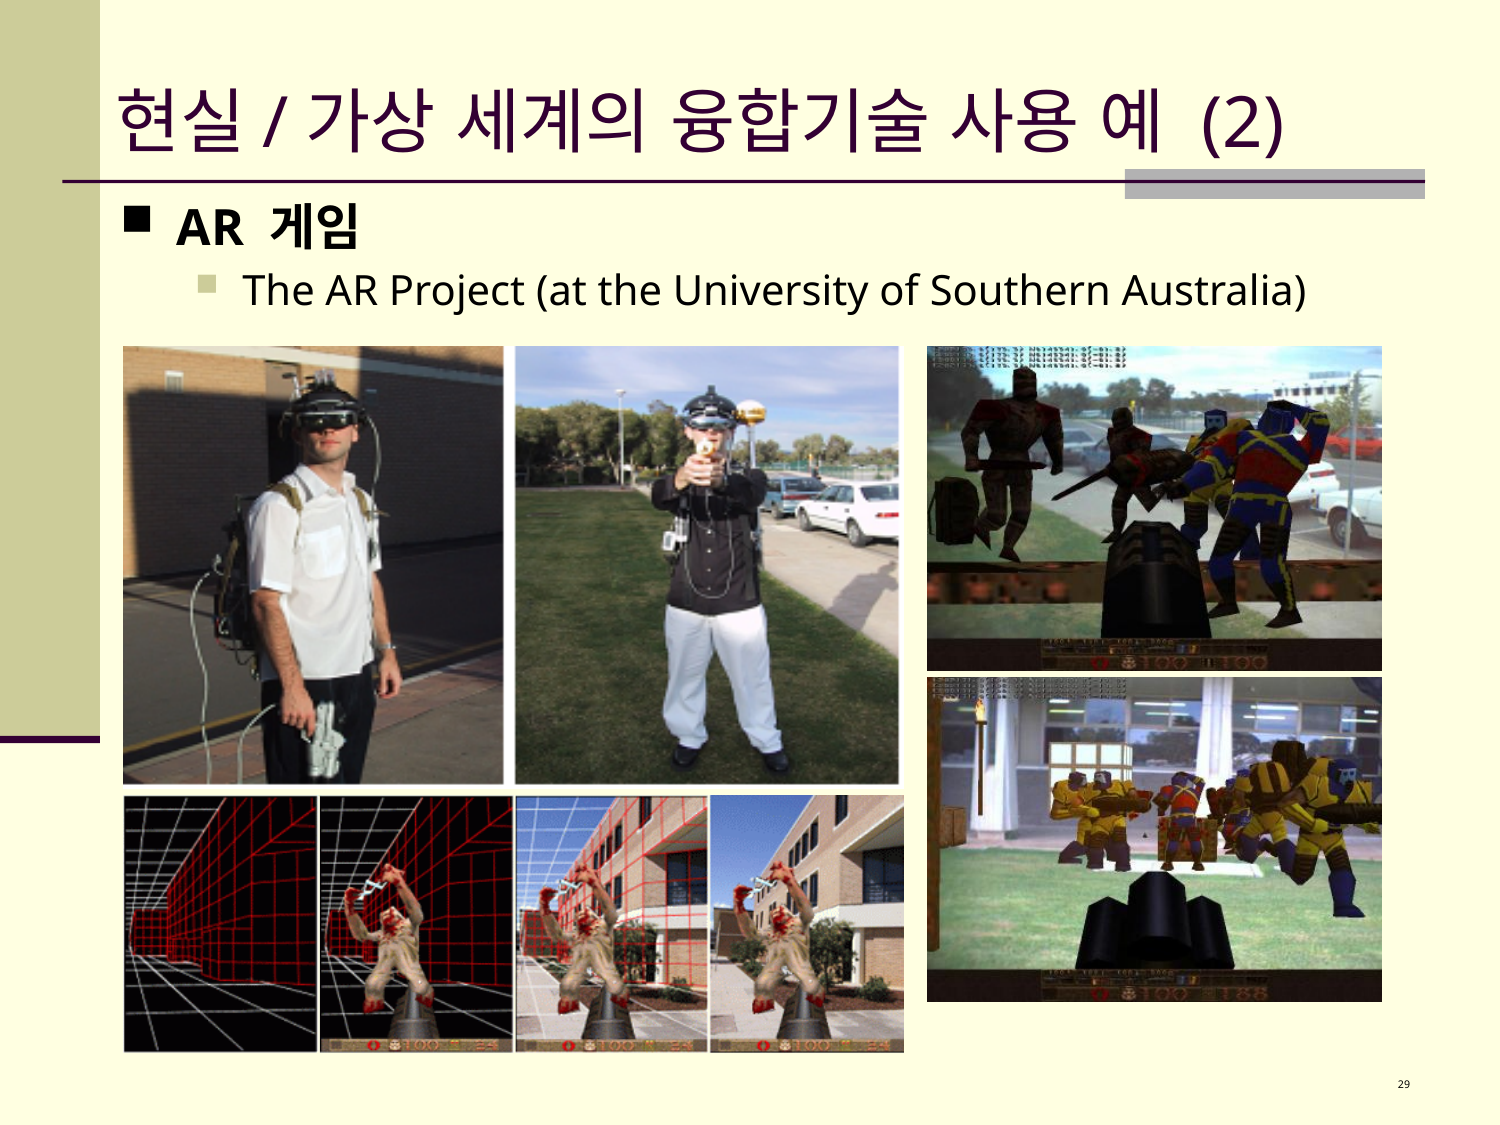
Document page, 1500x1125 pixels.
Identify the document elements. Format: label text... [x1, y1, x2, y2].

slide_number 29 [1112, 1070, 1425, 1100]
picture [123, 795, 904, 1060]
title 현실/가상 세계의 융합기술 사용 예 (2) [100, 37, 1438, 200]
list AR 게임 The AR Project (at the University of Southern Australia) [105, 187, 1500, 925]
picture [926, 346, 1382, 672]
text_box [123, 346, 904, 789]
picture [926, 677, 1382, 1003]
